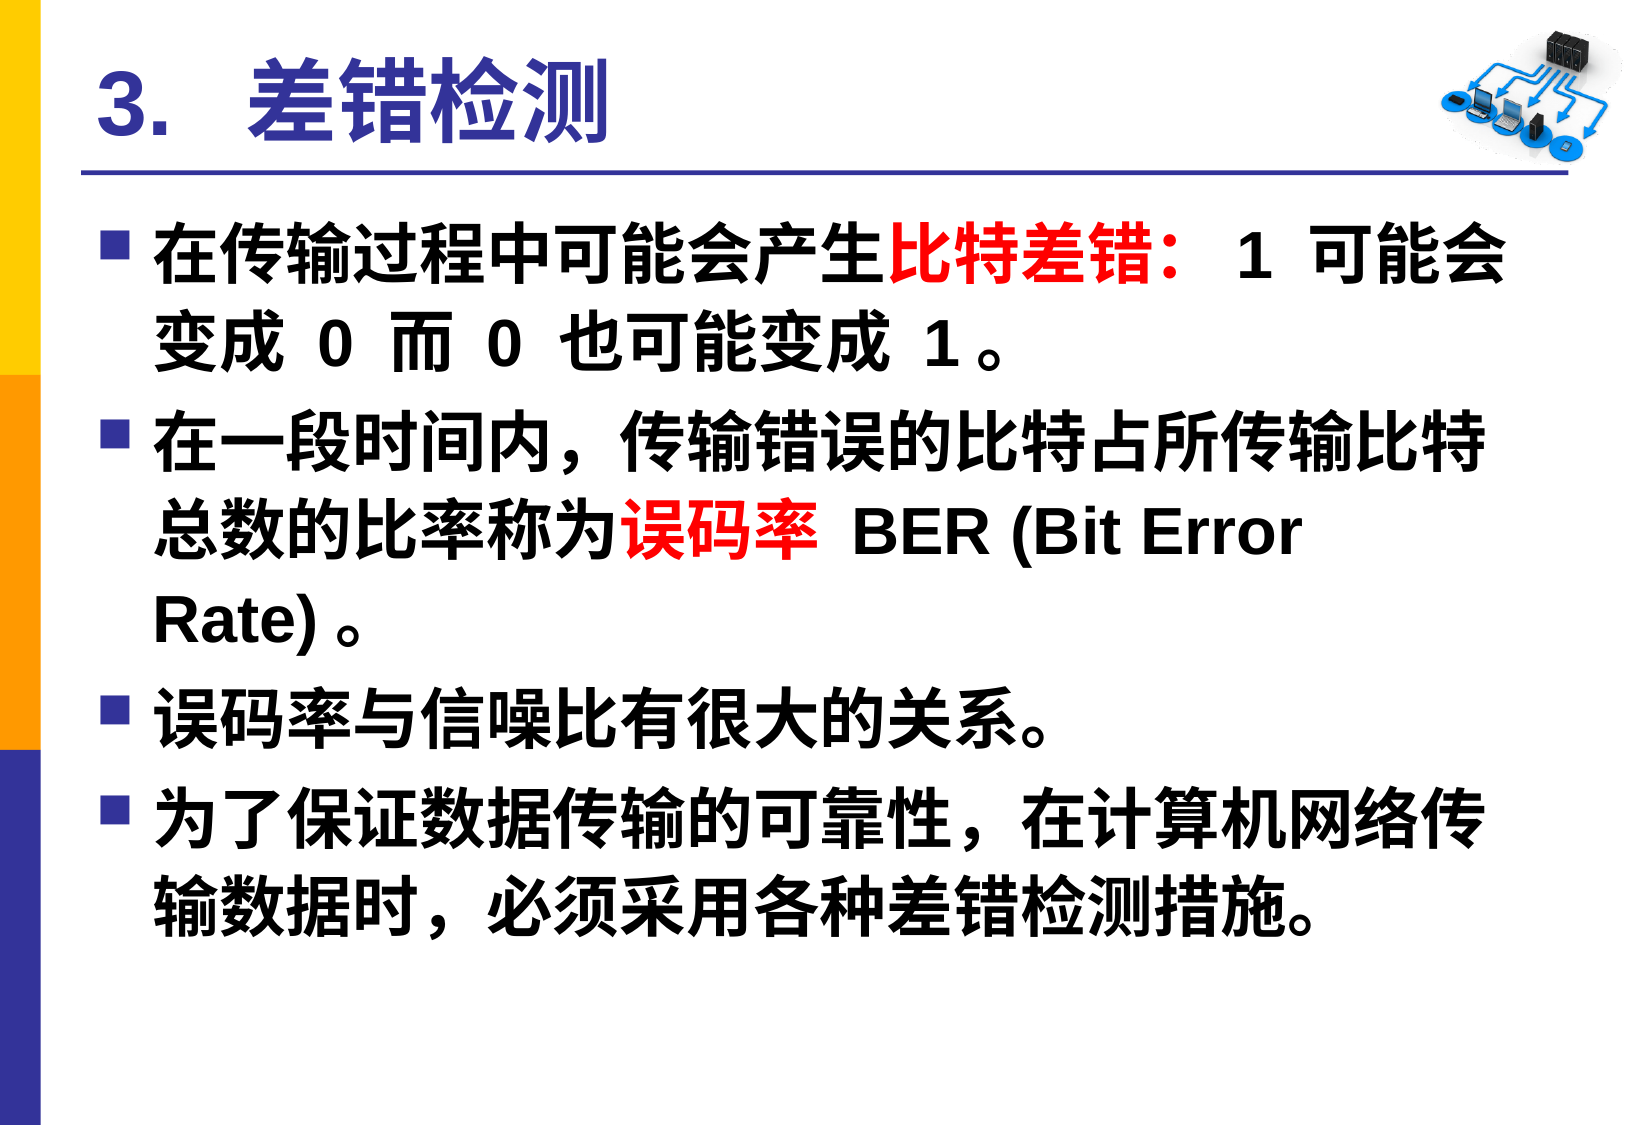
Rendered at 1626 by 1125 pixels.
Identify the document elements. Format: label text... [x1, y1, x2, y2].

title 3. 差错检测 [81, 30, 1569, 161]
list 在传输过程中可能会产生比特差错：1 可能会变成 0 而 0 也可能变成 1。 在一段时间内，传输错误的比特占所传输比特总数的比率称为误码率 BER (Bit Error Rate)。 误码率与信噪比有很大的关系。 为了保证数据传输的可靠性，在计算机网络传输数据时，必须采用各种差错检测措施。 [81, 196, 1569, 1006]
picture [1438, 30, 1624, 165]
